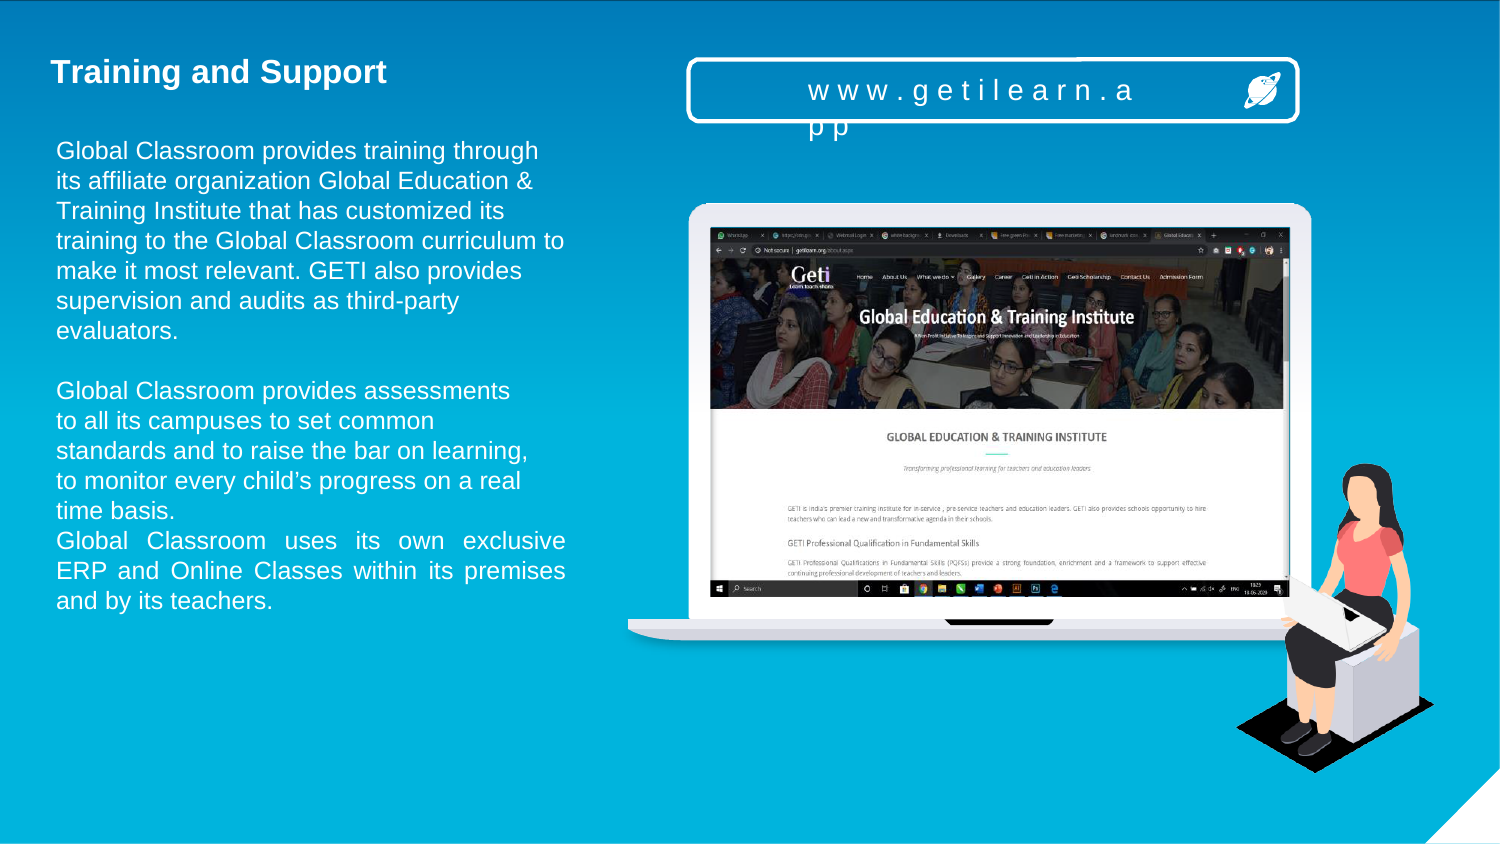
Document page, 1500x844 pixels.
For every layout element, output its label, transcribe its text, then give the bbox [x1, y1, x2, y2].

text_box [710, 227, 1290, 597]
text_box [1234, 462, 1436, 774]
text_box Global Classroom provides training through its affiliate organization Global Education & Training Institute that has customized its training to the Global Classroom curriculum to make it most relevant. GETI also provides supervision and audits as third-party evaluators. [53, 134, 569, 347]
text_box Global Classroom provides assessments to all its campuses to set common standards and to raise the bar on learning, to monitor every child’s progress on a real time basis. [53, 374, 538, 497]
text_box [1244, 72, 1281, 109]
text_box [610, 616, 1234, 661]
text_box [1257, 86, 1277, 105]
text_box [0, 0, 1500, 844]
text_box [688, 59, 1298, 122]
text_box [944, 619, 1054, 626]
text_box [1424, 768, 1500, 844]
text_box Global Classroom uses its own exclusive ERP and Online Classes within its premises and by its teachers. [53, 524, 568, 617]
text_box [627, 628, 1234, 641]
text_box Training and Support [48, 50, 393, 93]
text_box [688, 203, 1312, 616]
